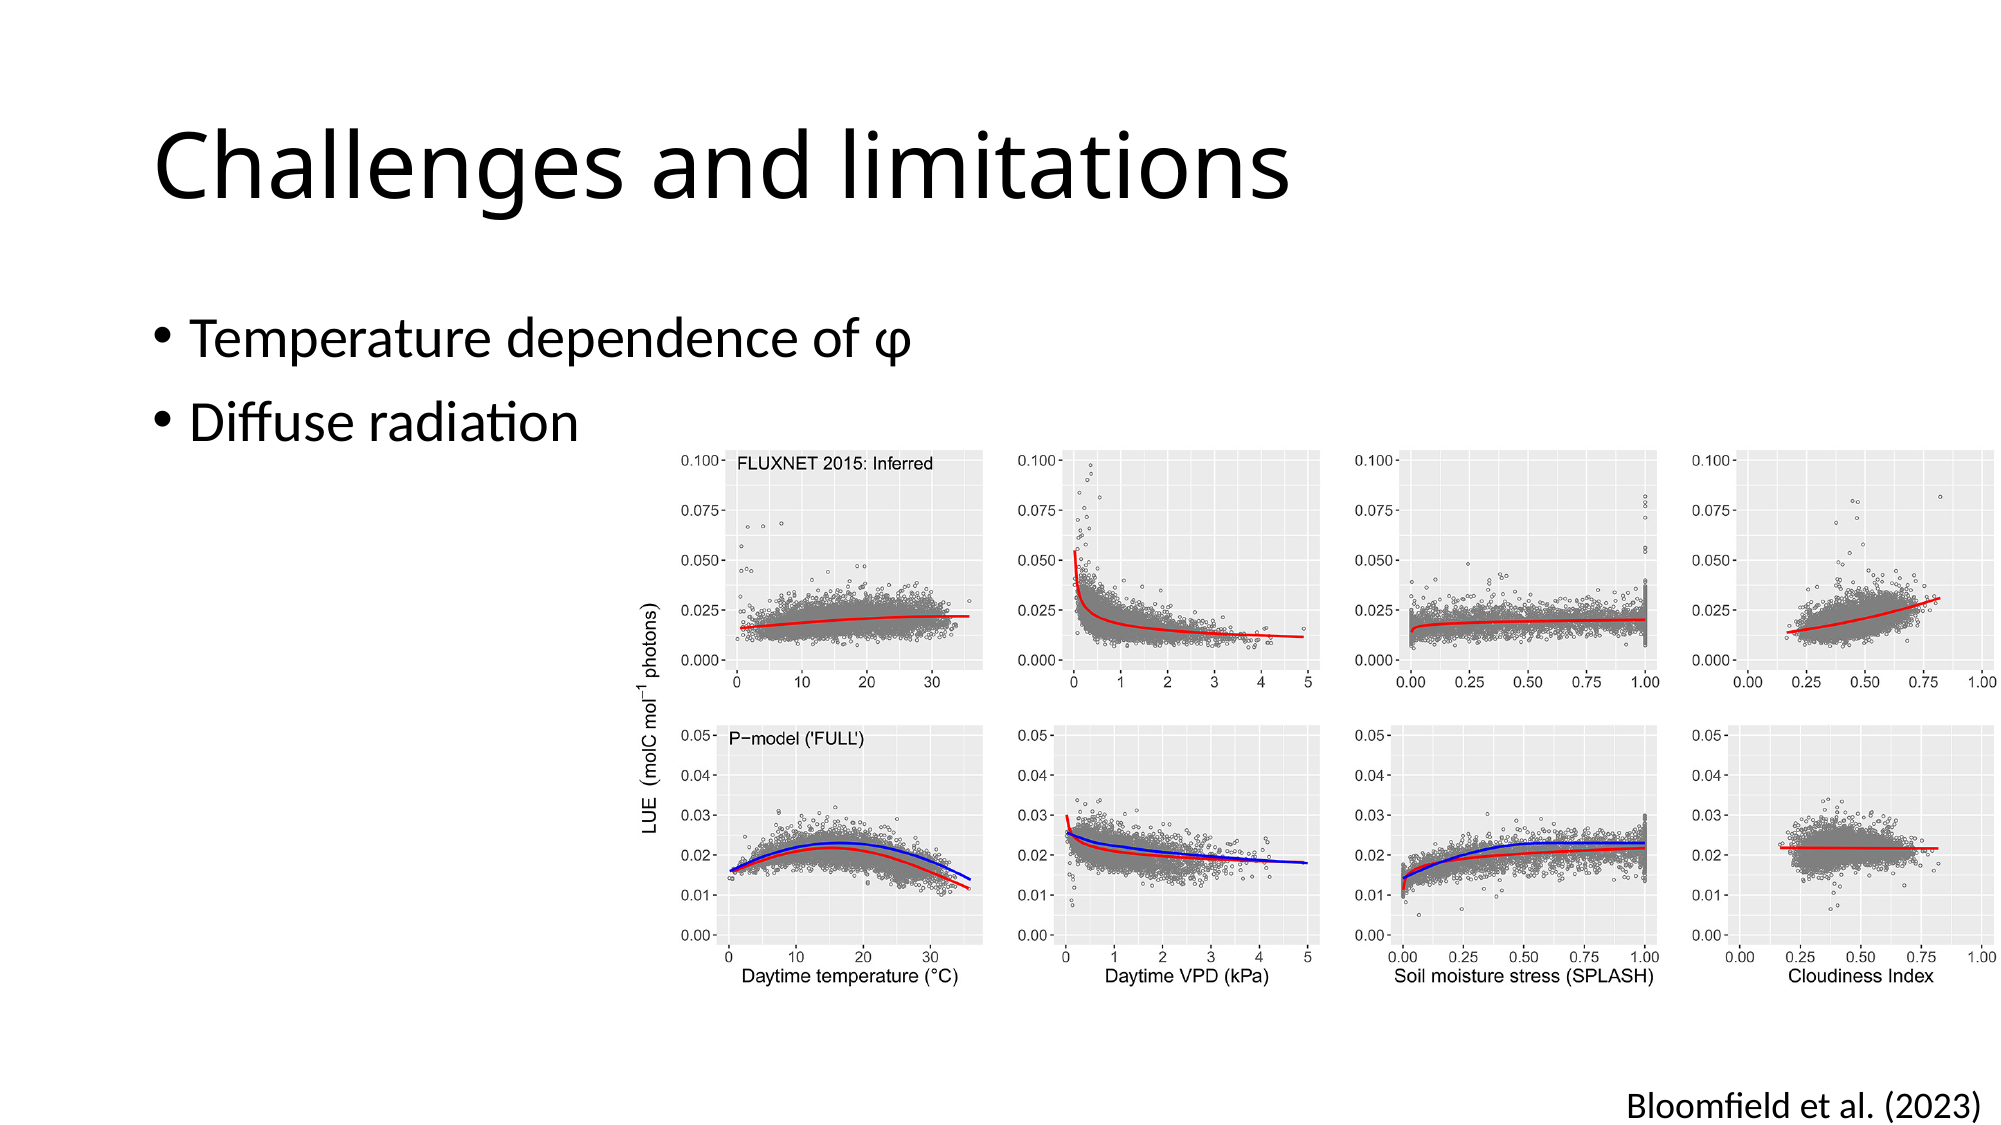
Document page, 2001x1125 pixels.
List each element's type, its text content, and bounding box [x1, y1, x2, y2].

picture [632, 446, 2000, 990]
title Challenges and limitations [137, 59, 1863, 278]
text_box Bloomfield et al. (2023) [1611, 1073, 1998, 1125]
list Temperature dependence of φ Diffuse radiation [137, 299, 1863, 1014]
